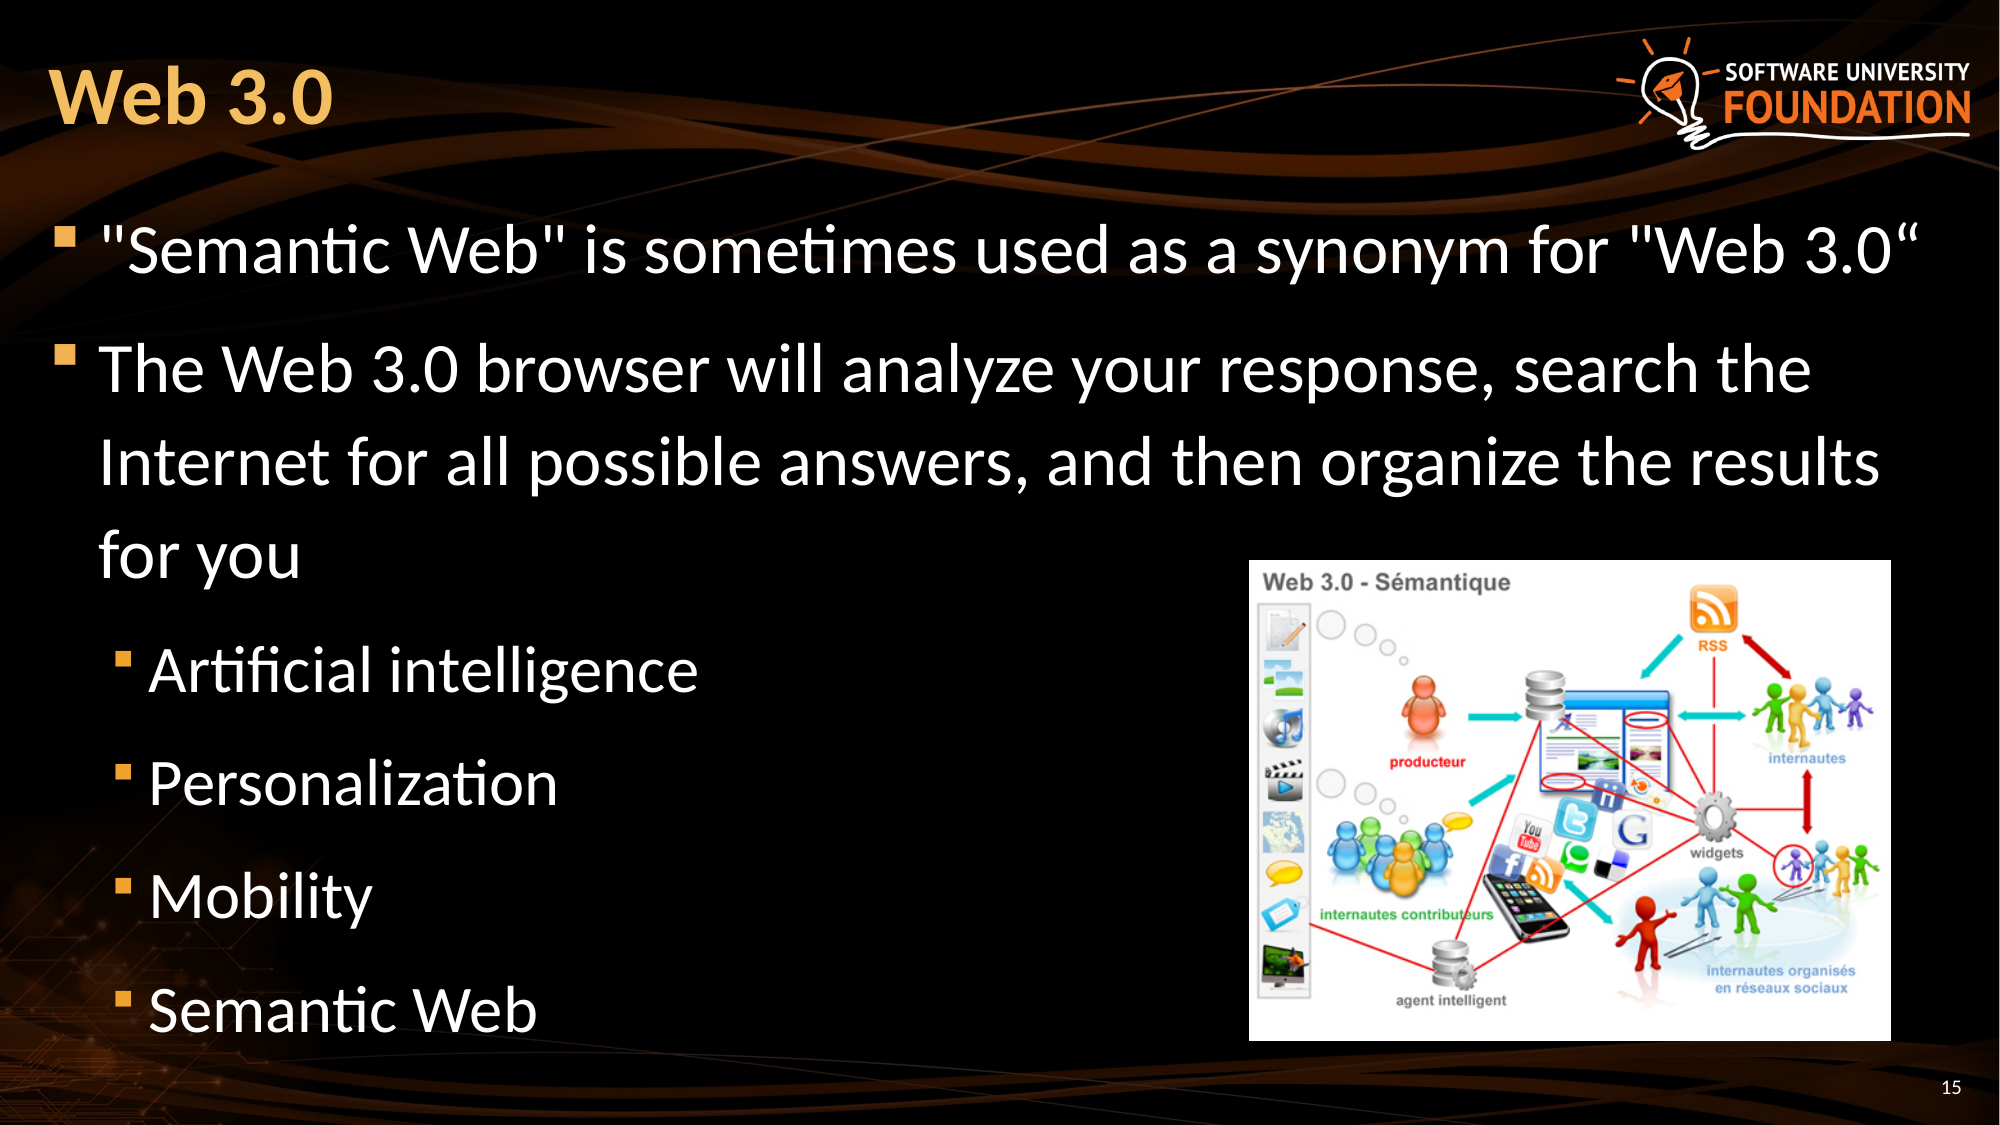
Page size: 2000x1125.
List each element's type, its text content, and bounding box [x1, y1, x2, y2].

title Web 3.0 [30, 6, 1602, 189]
slide_number 15 [1897, 1070, 1968, 1103]
picture [0, 0, 2000, 1125]
list "Semantic Web" is sometimes used as a synonym for "Web 3.0“ The Web 3.0 browser will analyze your response, search the Internet for all possible answers, and then organize the results for you Artificial intelligence Personalization Mobility Semantic Web [31, 188, 1968, 1103]
